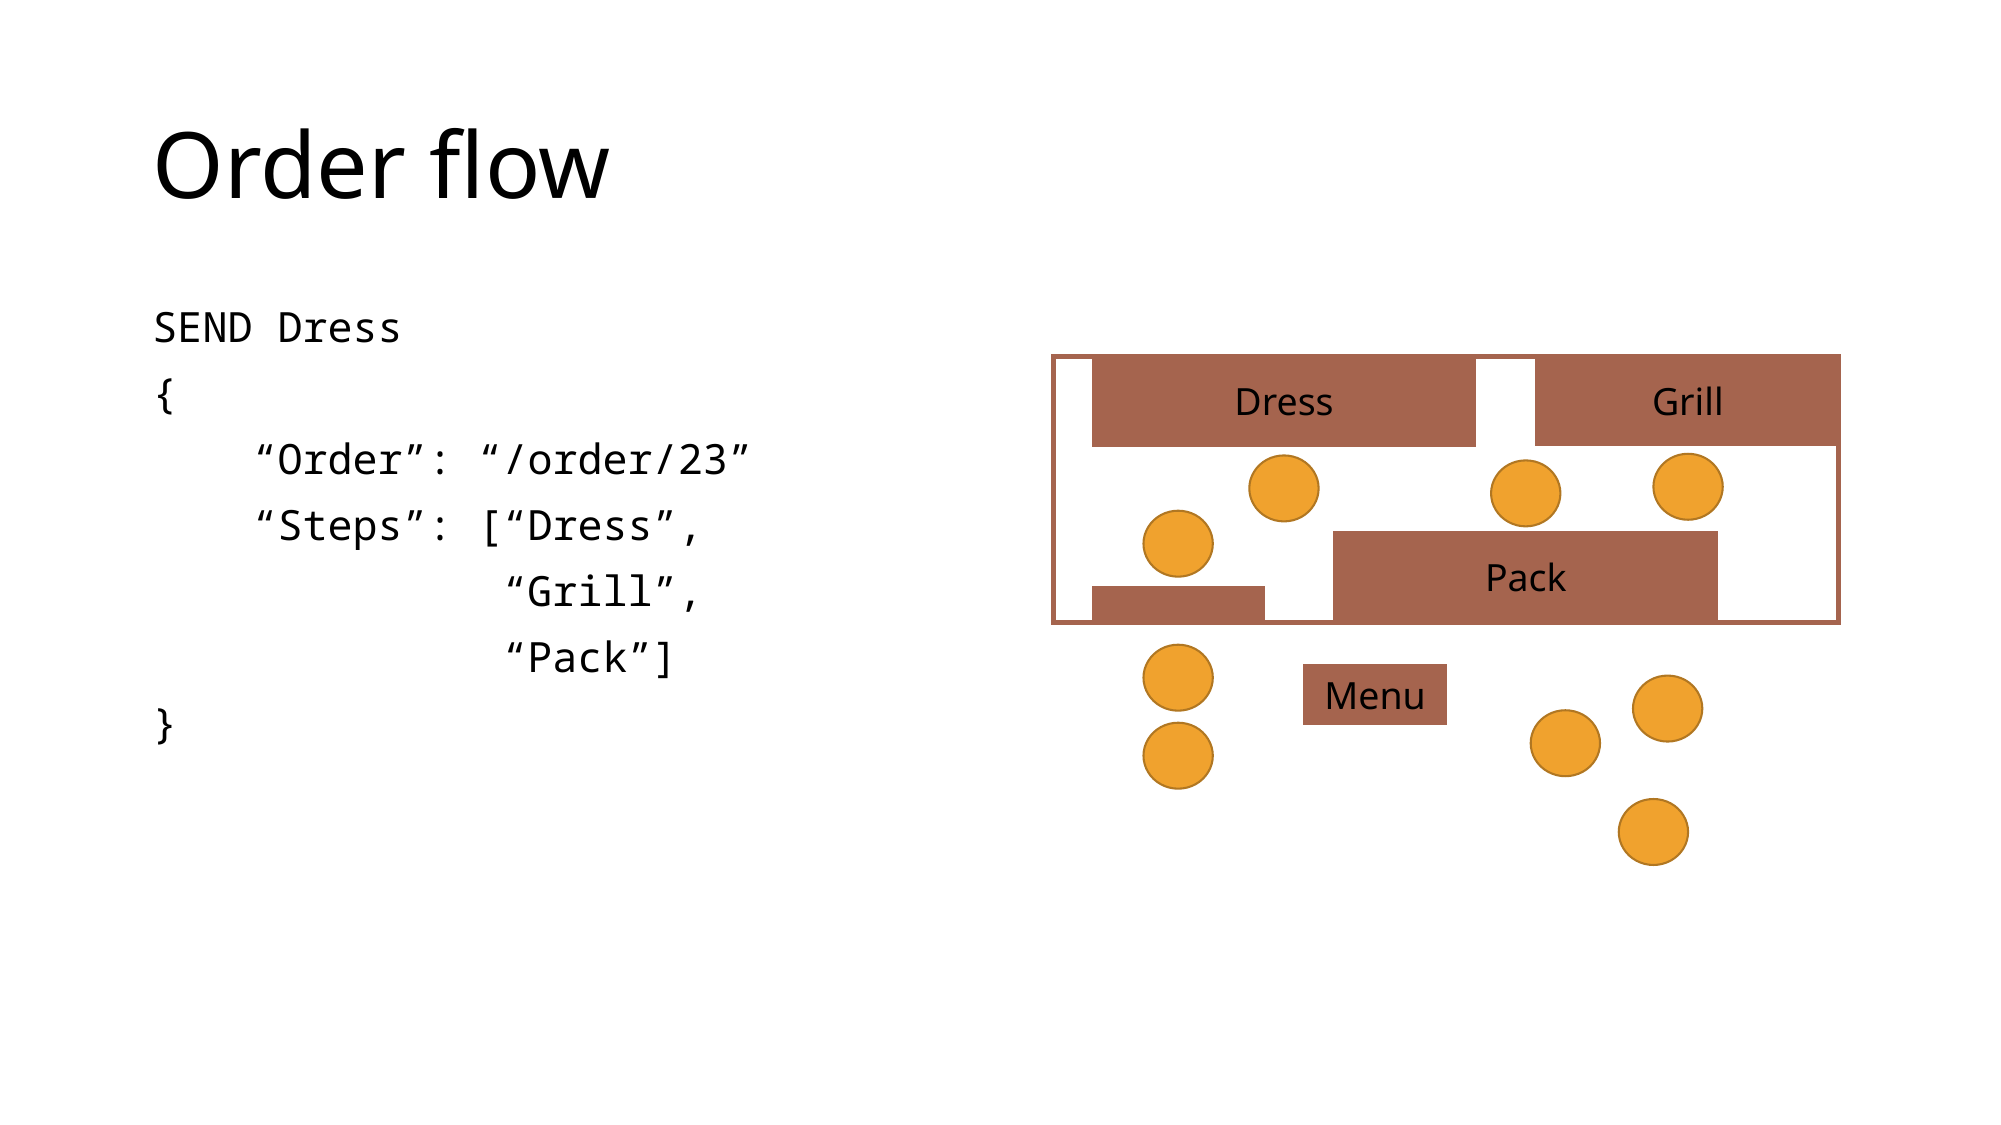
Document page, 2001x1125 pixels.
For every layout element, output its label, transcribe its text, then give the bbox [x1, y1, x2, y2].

text_box Pack [1335, 532, 1717, 621]
text_box [1142, 643, 1214, 712]
text_box [1617, 797, 1690, 867]
text_box [1093, 588, 1263, 624]
text_box [1529, 709, 1602, 778]
text_box [1248, 454, 1320, 523]
text_box [1631, 674, 1704, 743]
text_box [1052, 355, 1840, 623]
title Order flow [137, 59, 1863, 278]
text_box Grill [1537, 355, 1840, 445]
text_box [1490, 459, 1562, 528]
text_box [1652, 452, 1724, 521]
text_box Dress [1093, 356, 1475, 446]
text_box [1142, 509, 1214, 578]
text_box [1142, 721, 1214, 790]
list SEND Dress { “Order”: “/order/23” “Steps”: [“Dress”, “Grill”, “Pack”] } [137, 299, 988, 1014]
text_box Menu [1304, 665, 1446, 724]
